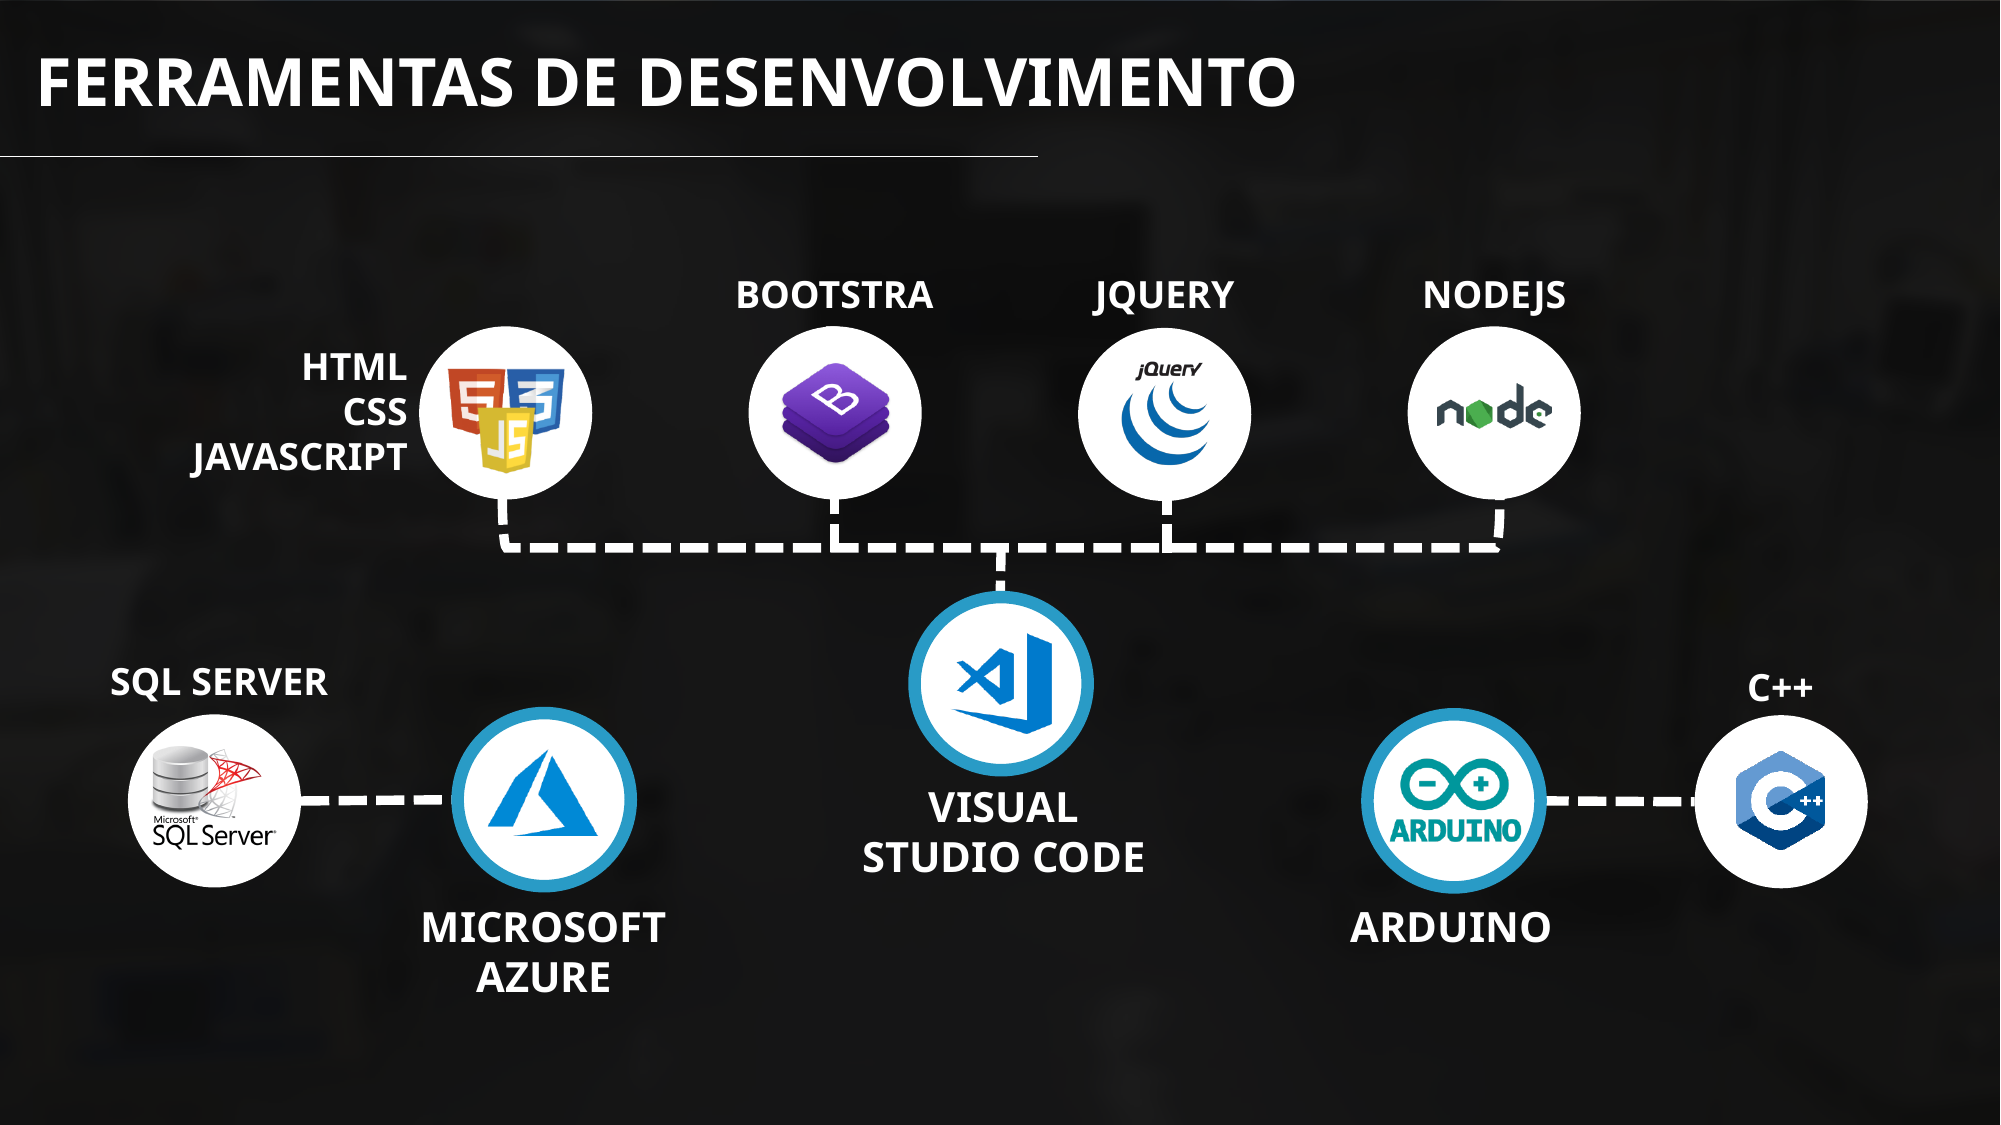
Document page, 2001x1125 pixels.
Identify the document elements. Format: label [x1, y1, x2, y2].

text_box [419, 326, 1581, 501]
text_box [0, 0, 2000, 1125]
text_box [1367, 714, 1541, 888]
text_box [1694, 715, 1868, 889]
text_box [457, 712, 631, 887]
text_box [914, 597, 1088, 771]
text_box [127, 714, 302, 888]
